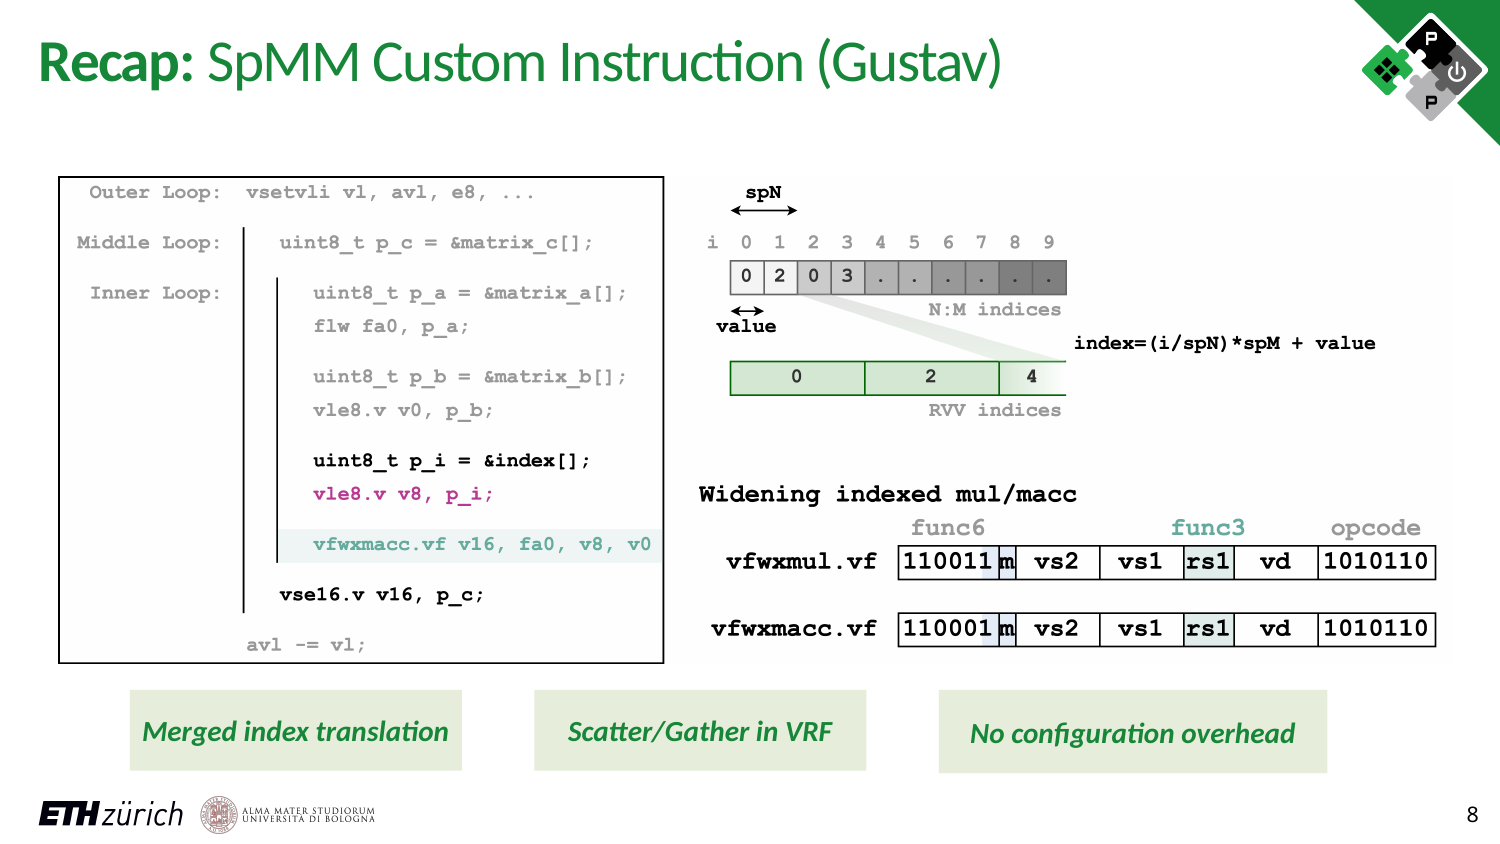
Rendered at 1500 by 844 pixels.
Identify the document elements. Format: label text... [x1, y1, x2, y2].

picture [38, 801, 183, 826]
text_box Scatter/Gather in VRF [533, 689, 867, 772]
title Recap: SpMM Custom Instruction (Gustav) [38, 22, 1352, 103]
text_box Merged index translation [129, 689, 463, 772]
picture [1361, 18, 1483, 122]
text_box No configuration overhead [938, 689, 1328, 774]
picture [242, 805, 375, 822]
slide_number 8 [1420, 799, 1491, 837]
picture [58, 176, 1453, 664]
picture [199, 796, 239, 835]
